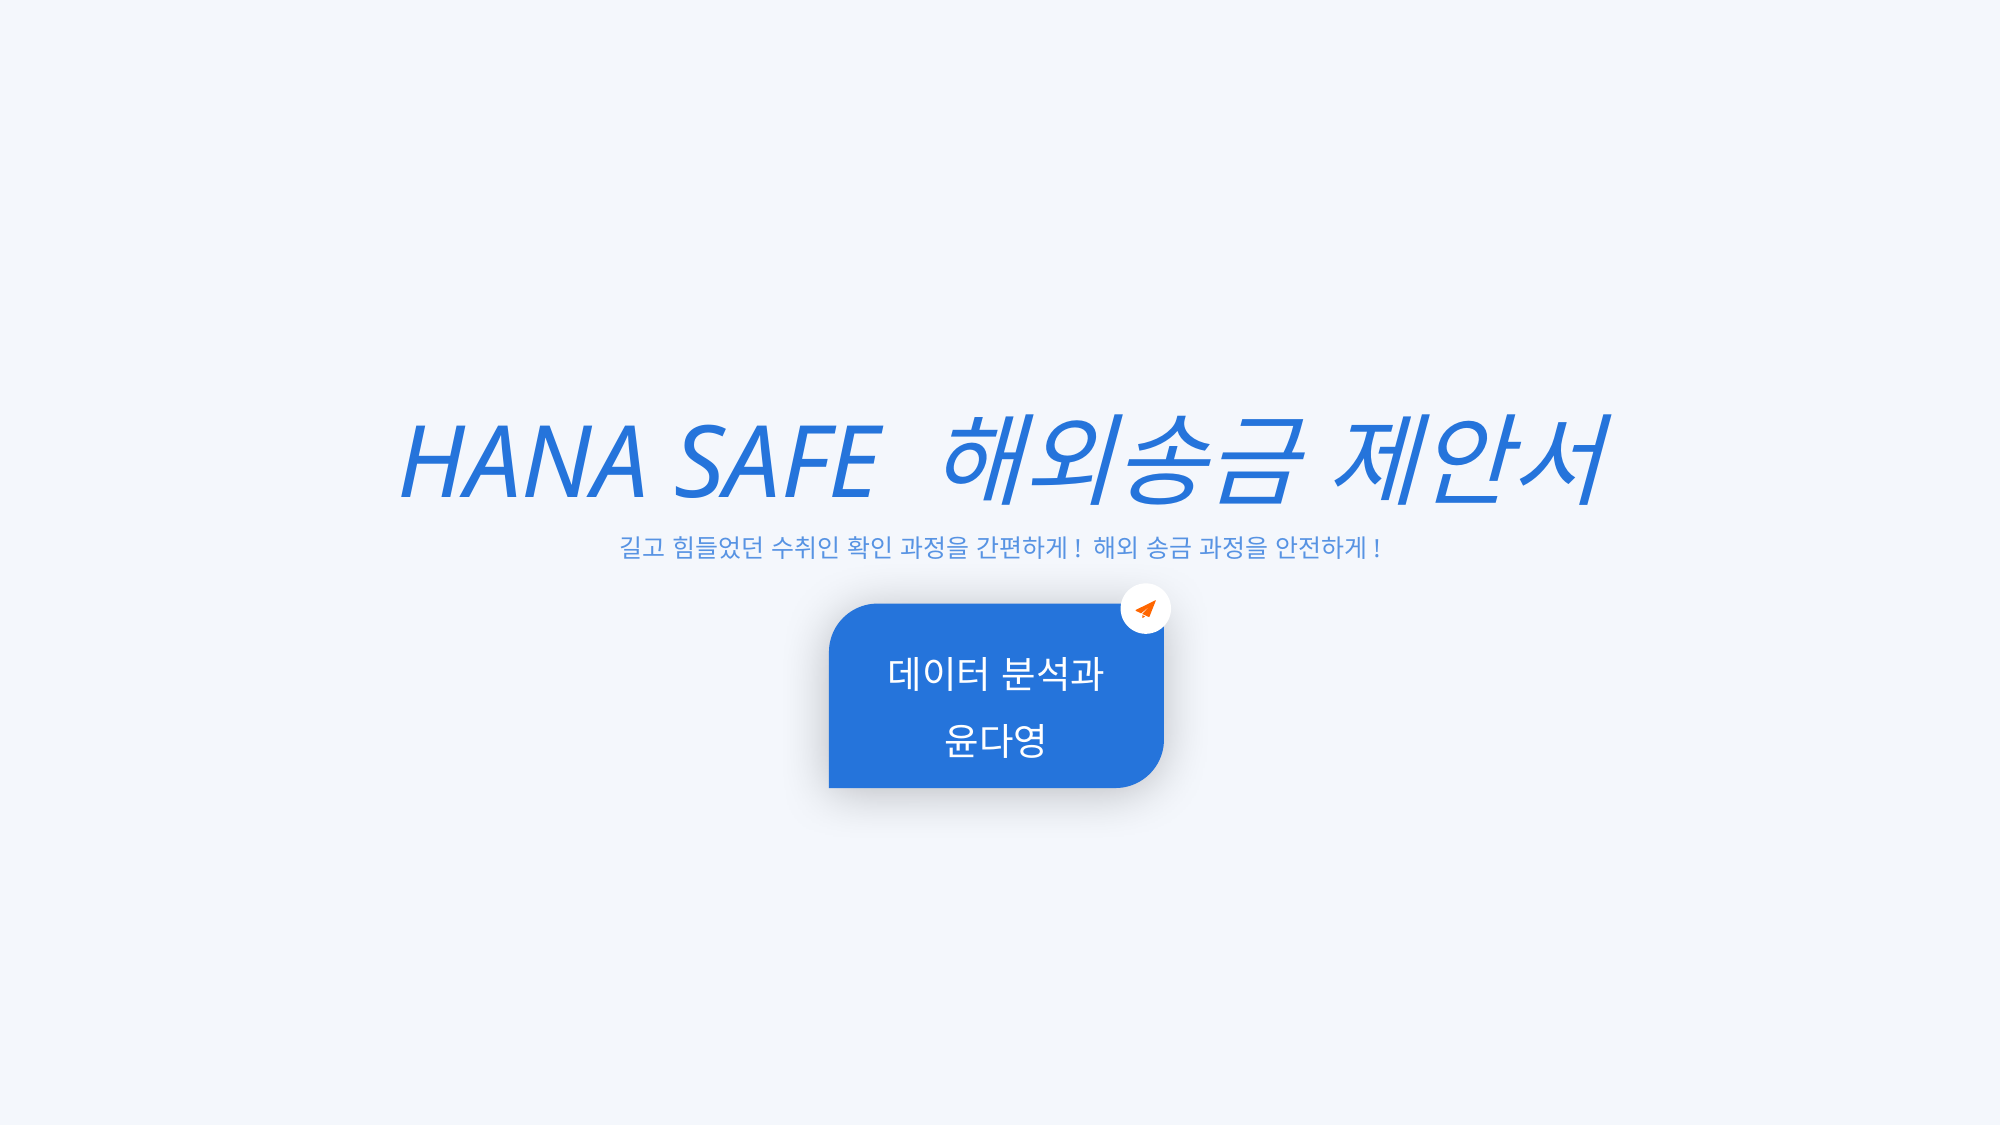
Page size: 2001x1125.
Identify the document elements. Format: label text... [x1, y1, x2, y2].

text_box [828, 583, 1171, 789]
text_box HANA SAFE 해외송금 제안서 길고 힘들었던 수취인 확인 과정을 간편하게! 해외 송금 과정을 안전하게! [314, 329, 1686, 570]
